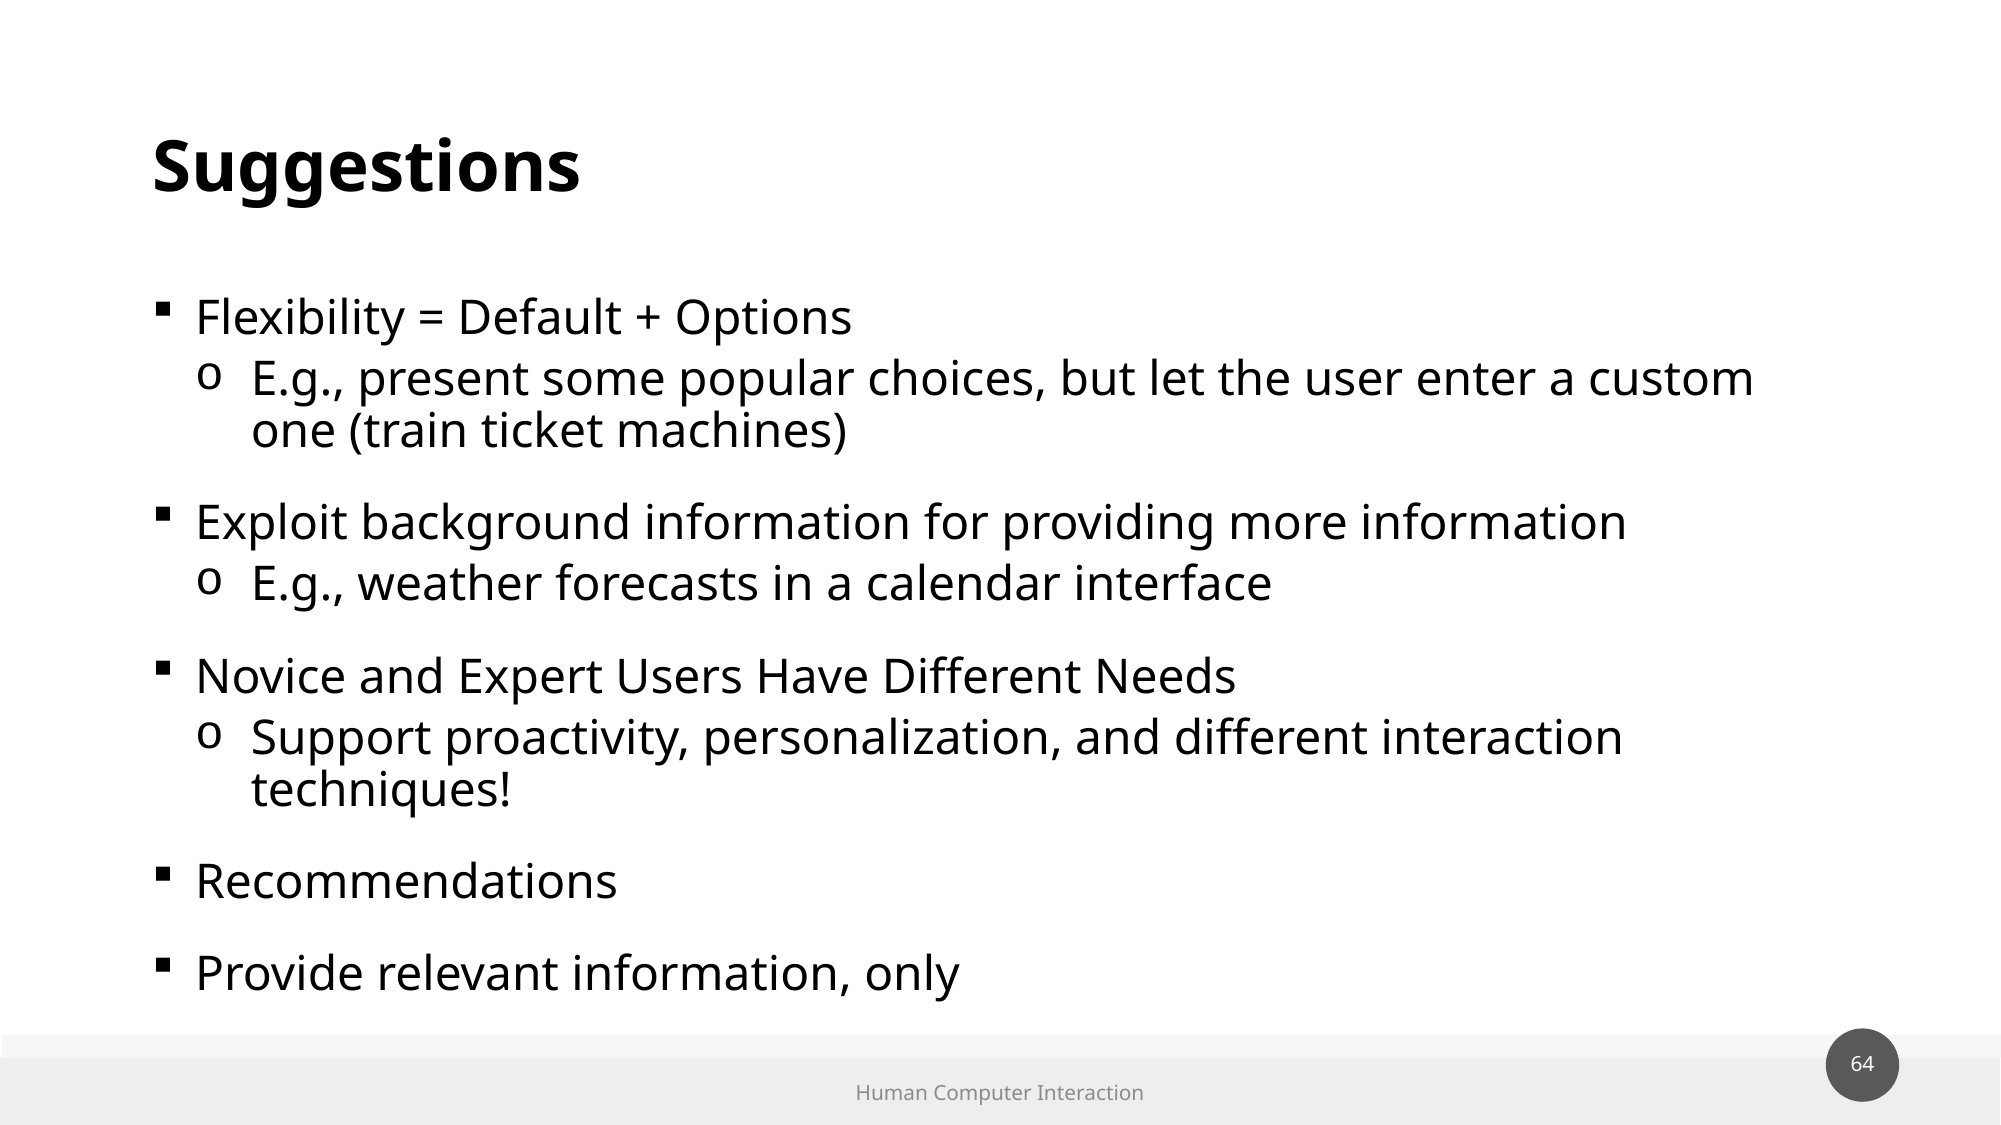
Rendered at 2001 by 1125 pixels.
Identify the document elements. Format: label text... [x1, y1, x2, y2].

title Suggestions [137, 59, 1863, 278]
list Flexibility = Default + Options E.g., present some popular choices, but let the user enter a custom one (train ticket machines) Exploit background information for providing more information E.g., weather forecasts in a calendar interface Novice and Expert Users Have Different Needs Support proactivity, personalization, and different interaction techniques! Recommendations Provide relevant information, only [137, 278, 1863, 1014]
footer Human Computer Interaction [662, 1062, 1338, 1123]
